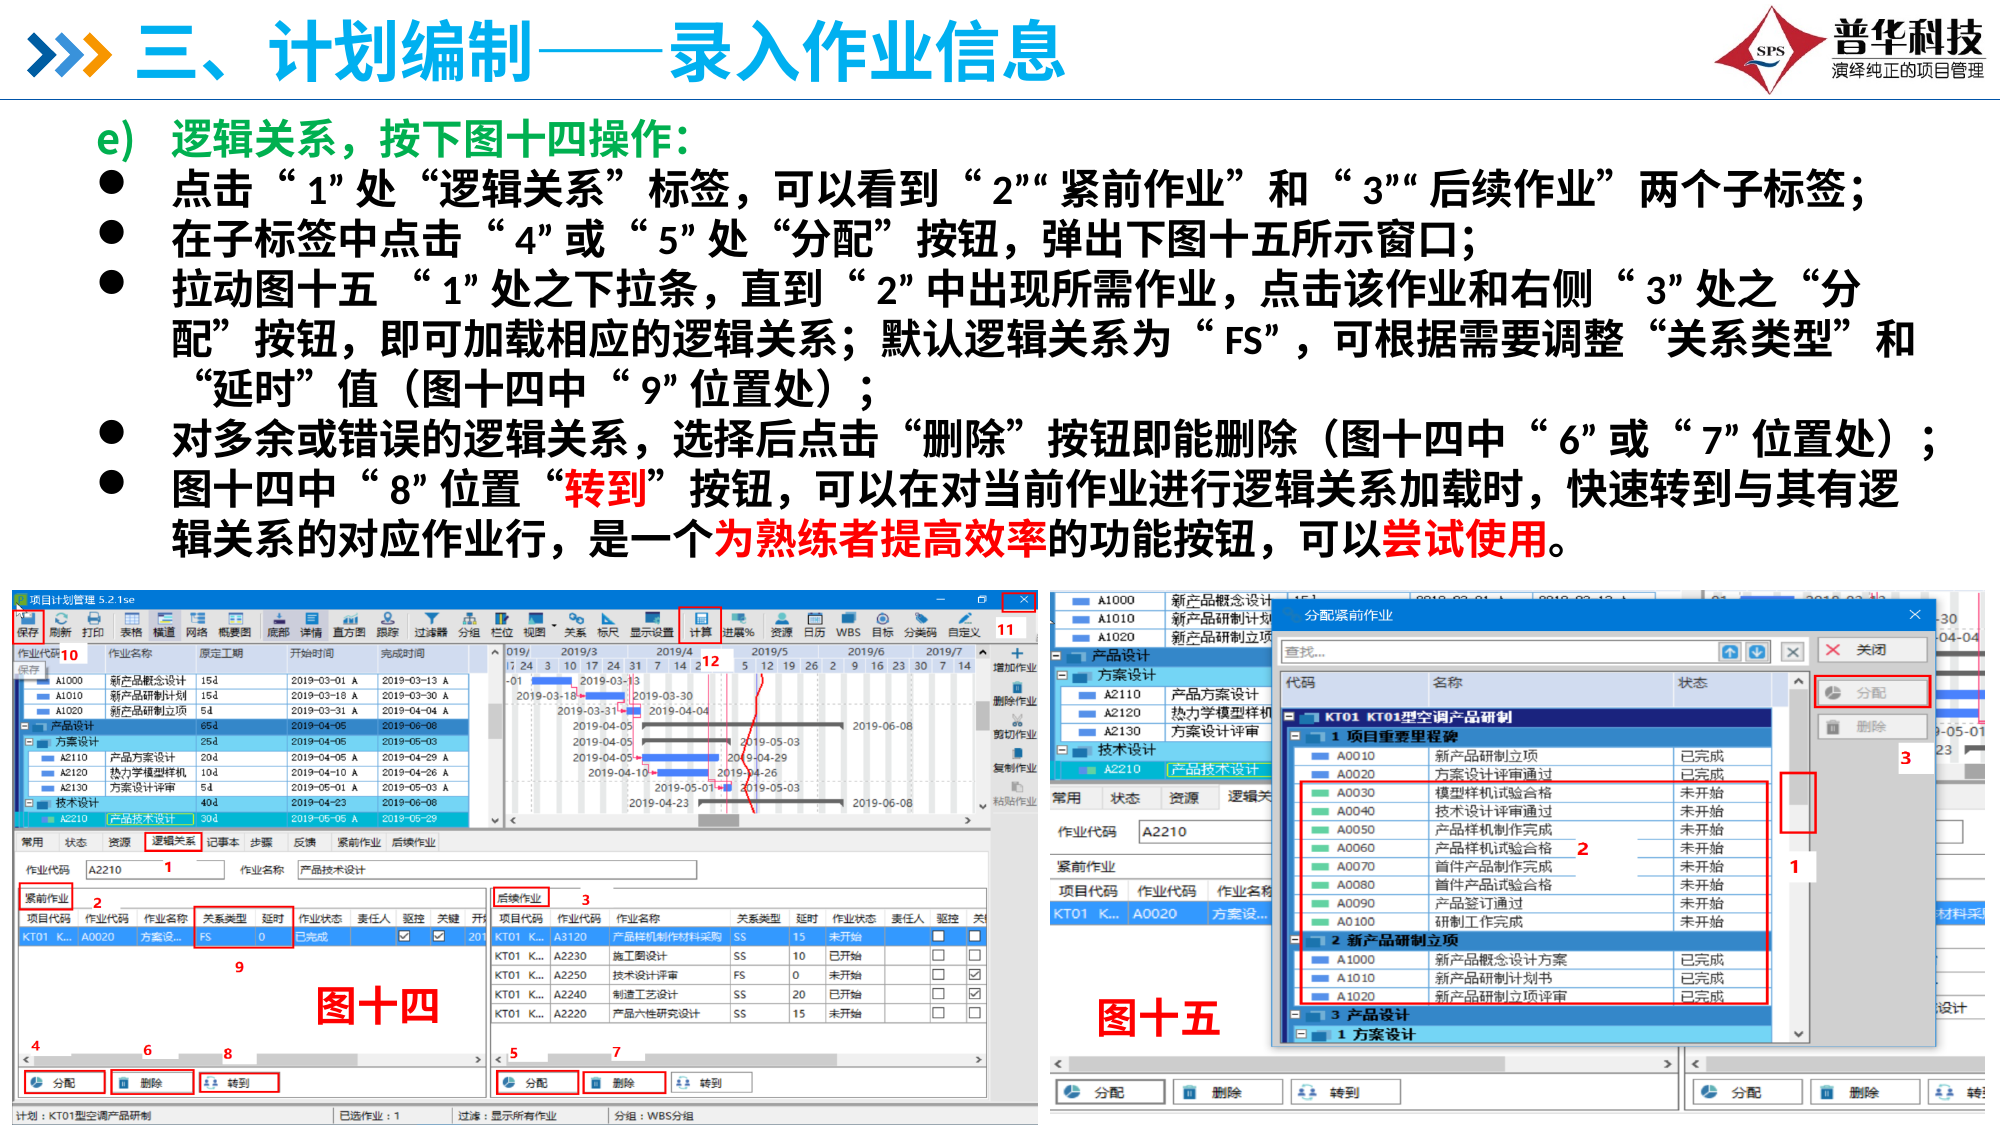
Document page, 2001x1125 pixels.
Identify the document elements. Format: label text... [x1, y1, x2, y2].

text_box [12, 590, 1038, 1125]
text_box 逻辑关系，按下图十四操作： 点击“1”处“逻辑关系”标签，可以看到“2”“紧前作业”和“3”“后续作业”两个子标签； 在子标签中点击“4”或“5”处“分配”按钮，弹出下图十五所示窗口； 拉动图十五 “1”处之下拉条，直到“2”中出现所需作业，点击该作业和右侧“3”处之“分配”按钮，即可加载相应的逻辑关系；默认逻辑关系为“FS”，可根据需要调整“关系类型”和“延时”值（图十四中“9”位置处）； 对多余或错误的逻辑关系，选择后点击“删除”按钮即能删除（图十四中“6”或“7”位置处）； 图十四中“8”位置“转到”按钮，可以在对当前作业进行逻辑关系加载时，快速转到与其有逻辑关系的对应作业行，是一个为熟练者提高效率的功能按钮，可以尝试使用。 [37, 105, 1949, 621]
title 三、计划编制——录入作业信息 [118, 20, 1236, 91]
picture [1703, 4, 1999, 95]
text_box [1049, 590, 1985, 1114]
